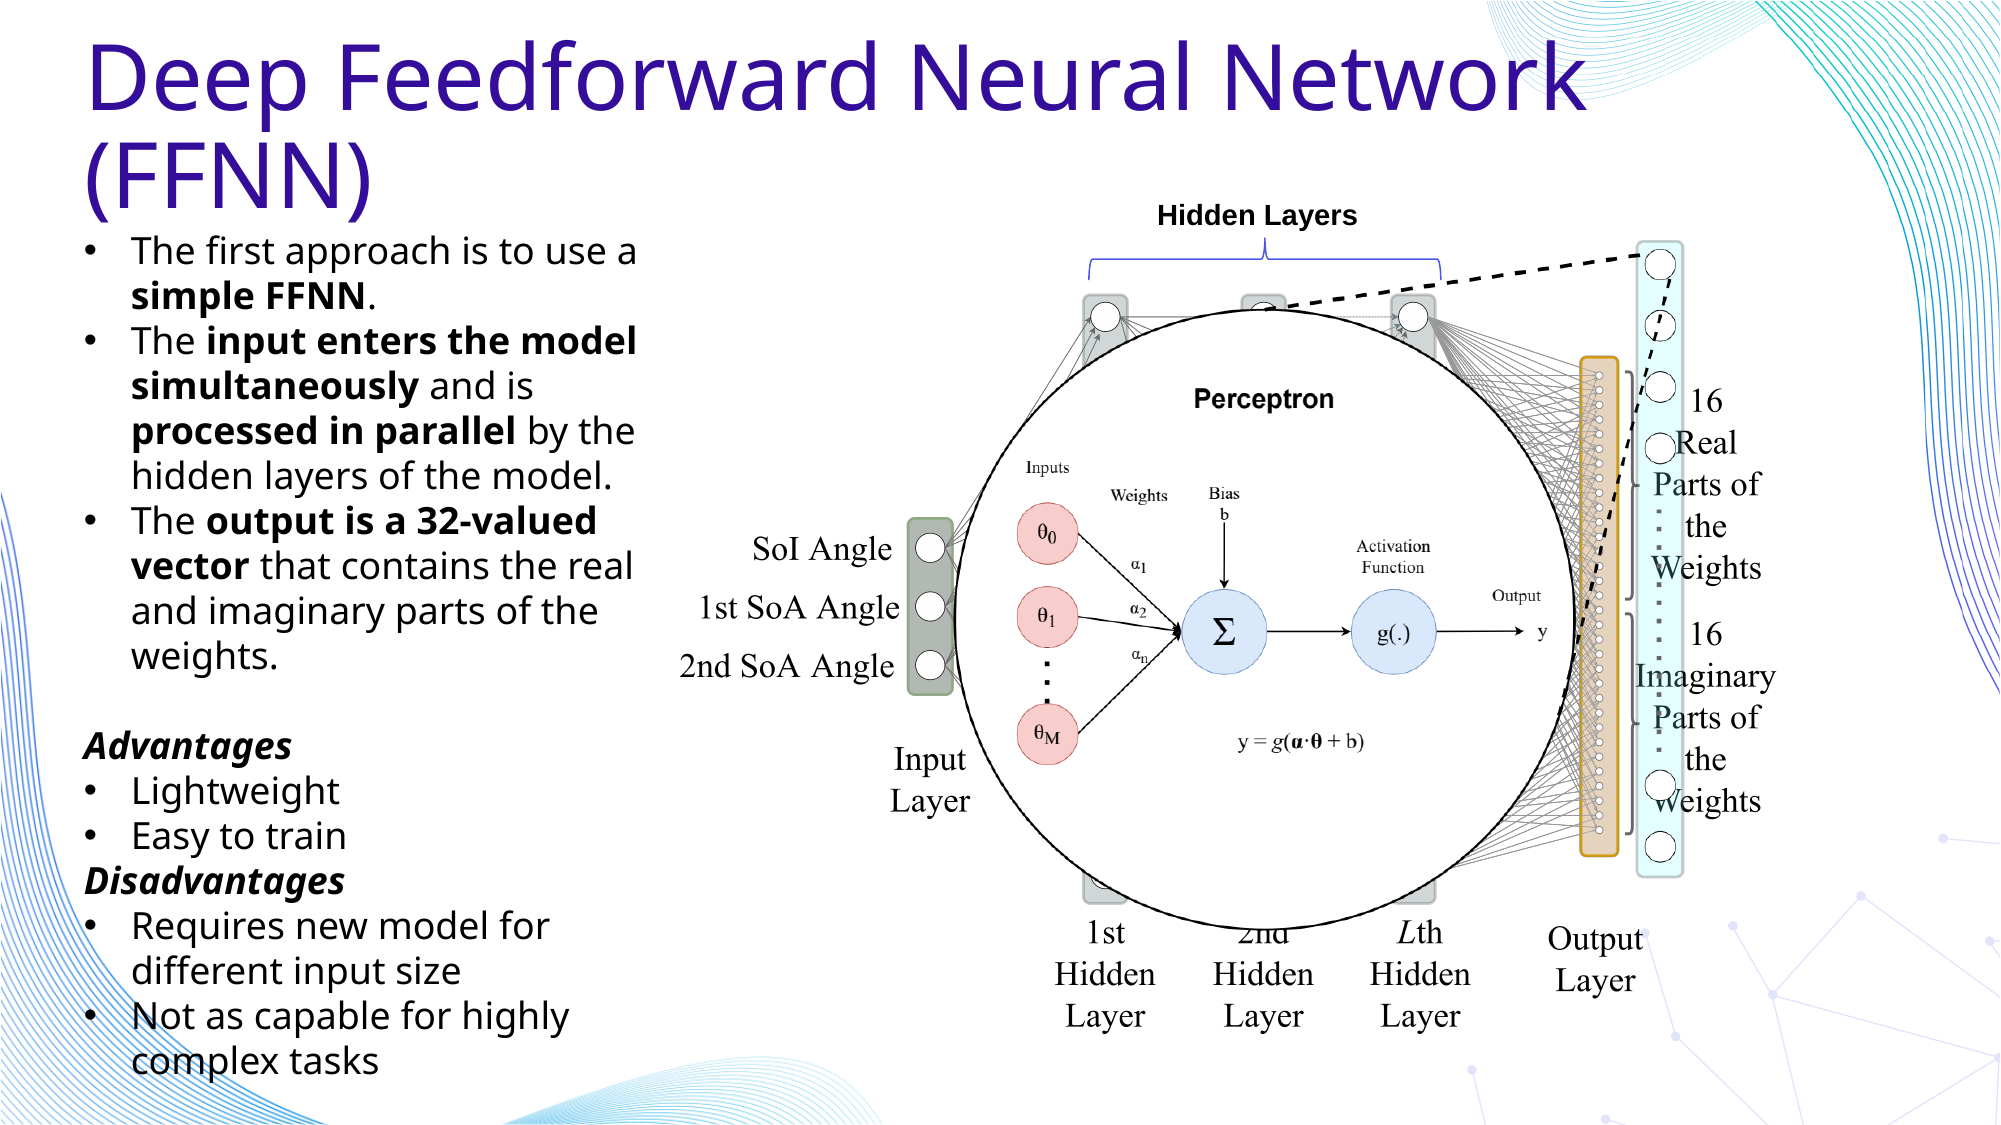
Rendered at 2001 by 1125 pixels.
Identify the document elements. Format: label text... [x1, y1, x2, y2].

text_box The first approach is to use a simple FFNN. The input enters the model simultaneously and is processed in parallel by the hidden layers of the model. The output is a 32-valued vector that contains the real and imaginary parts of the weights. Advantages Lightweight Easy to train Disadvantages Requires new model for different input size Not as capable for highly complex tasks [69, 219, 666, 1089]
text_box Hidden Layers [937, 188, 1579, 218]
text_box Deep Feedforward Neural Network (FFNN) [69, 21, 1795, 239]
picture [0, 0, 2000, 1125]
